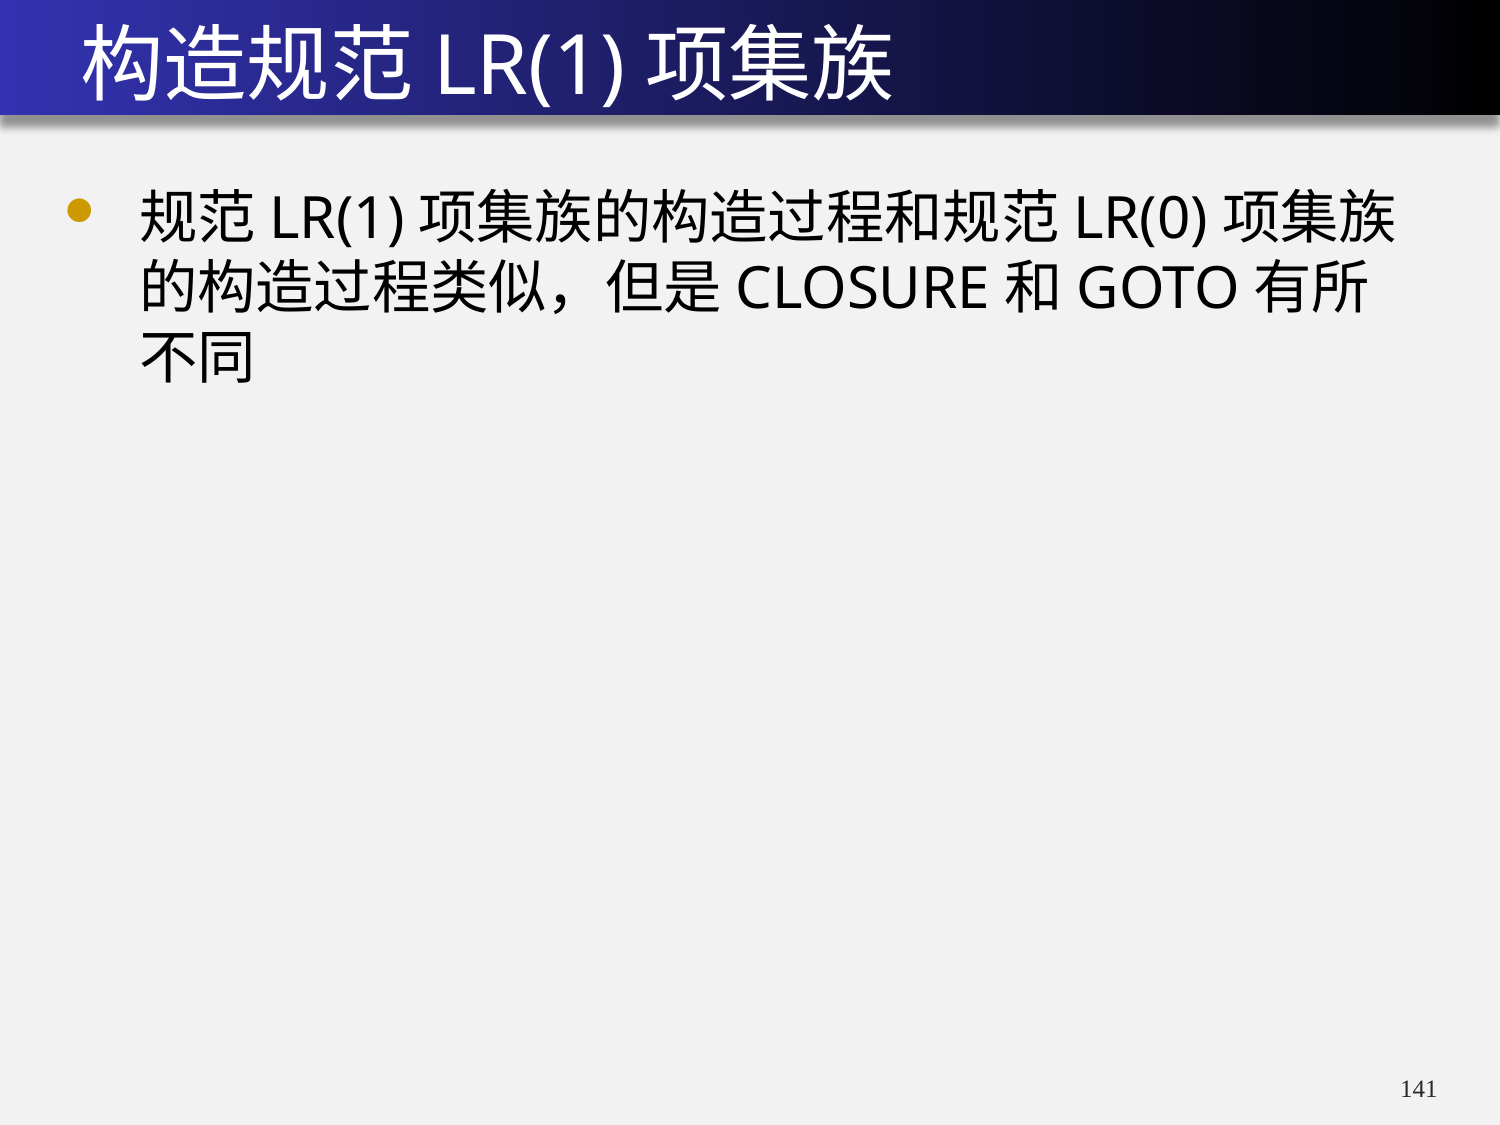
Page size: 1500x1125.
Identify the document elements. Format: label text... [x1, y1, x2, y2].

text_box 规范LR(1)项集族的构造过程和规范LR(0)项集族的构造过程类似，但是CLOSURE和GOTO有所不同 [62, 164, 1426, 391]
title 构造规范LR(1)项集族 [78, 8, 1246, 164]
slide_number 140 [1368, 1077, 1482, 1103]
